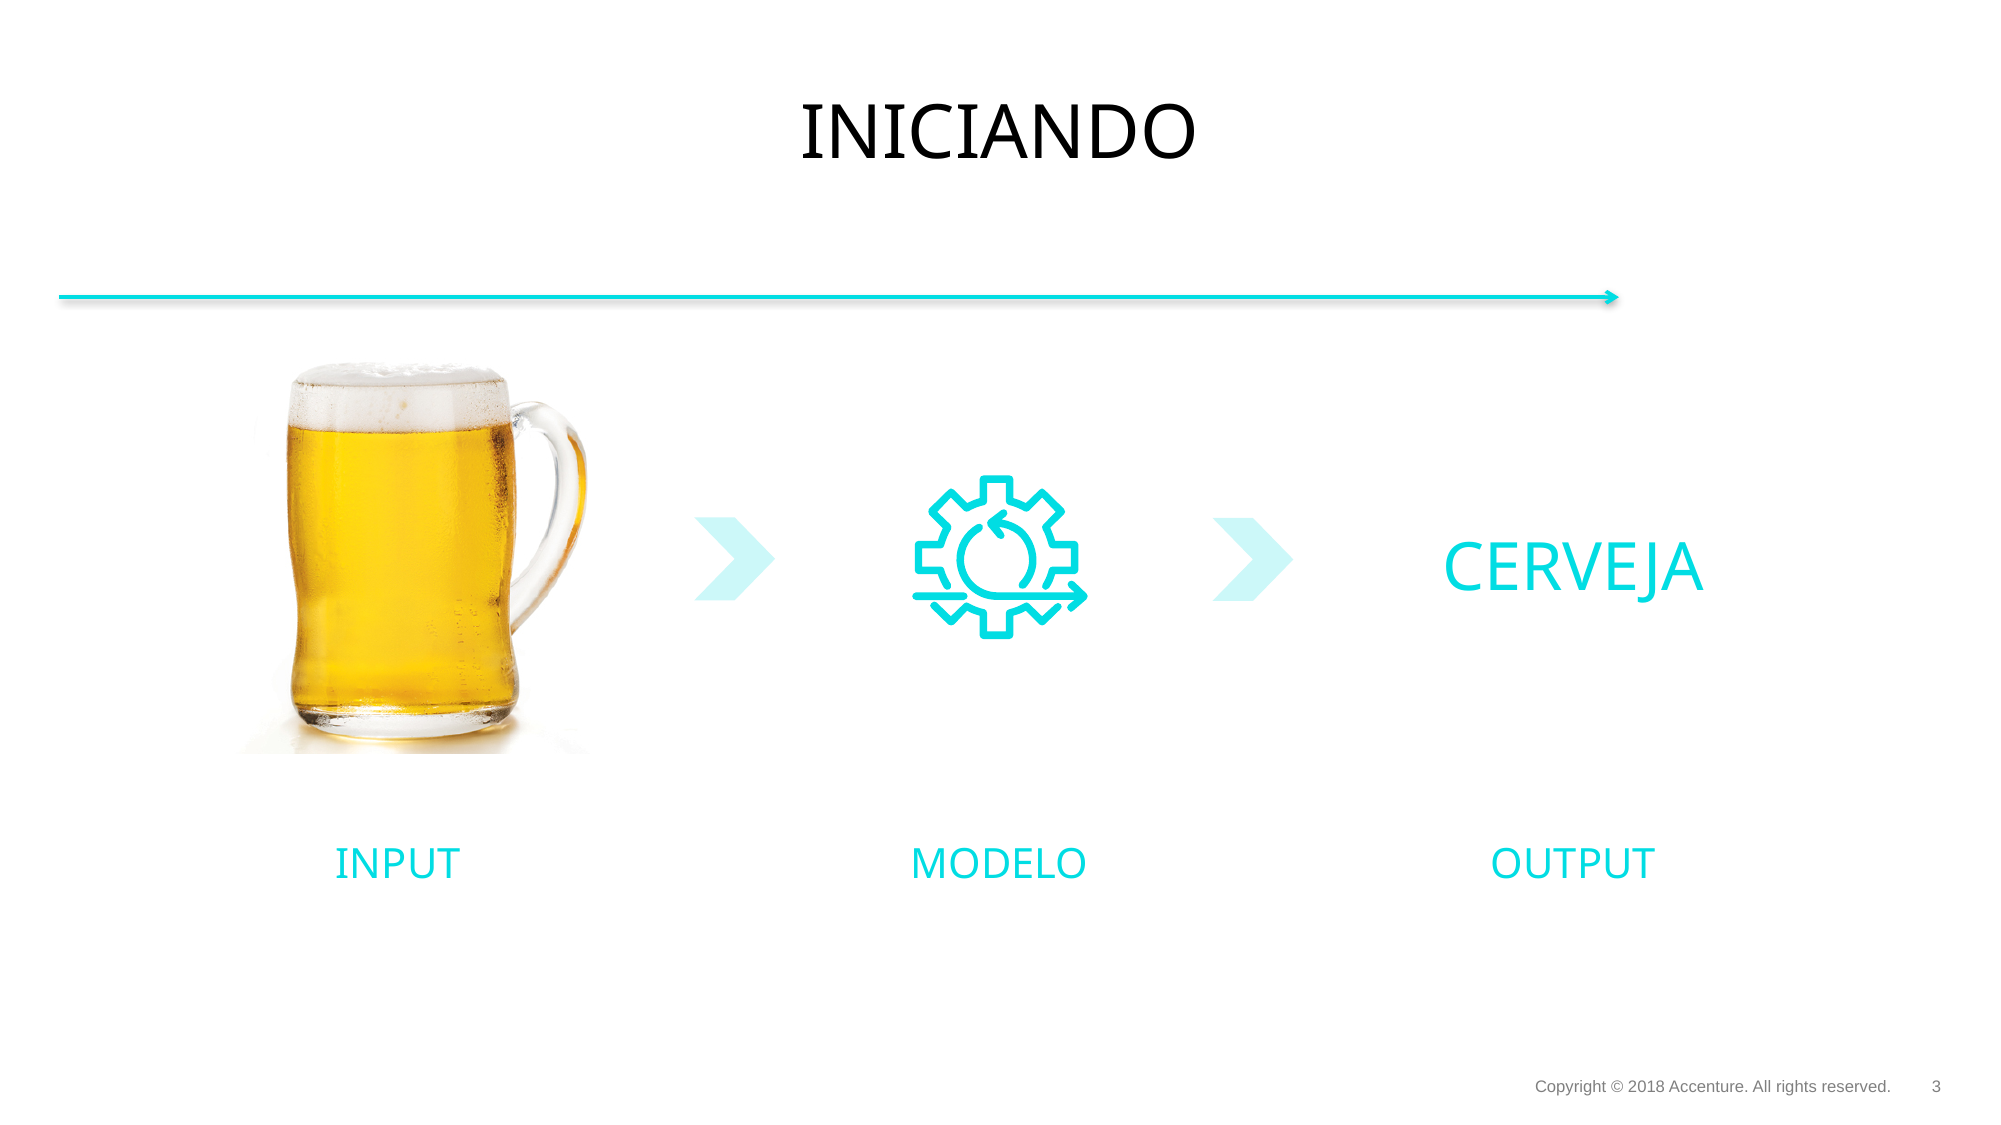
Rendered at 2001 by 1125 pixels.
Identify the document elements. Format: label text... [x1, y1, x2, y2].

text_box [911, 475, 1088, 640]
text_box input [205, 845, 591, 887]
title iniciando [58, 90, 1941, 181]
text_box [692, 515, 778, 603]
text_box cerveja [1333, 468, 1814, 604]
slide_number 3 [1905, 1072, 1942, 1099]
footer Copyright © 2018 Accenture. All rights reserved. [1212, 1072, 1892, 1099]
text_box modelo [804, 845, 1195, 887]
text_box [1210, 515, 1296, 604]
picture [228, 342, 614, 754]
text_box output [1378, 845, 1769, 887]
